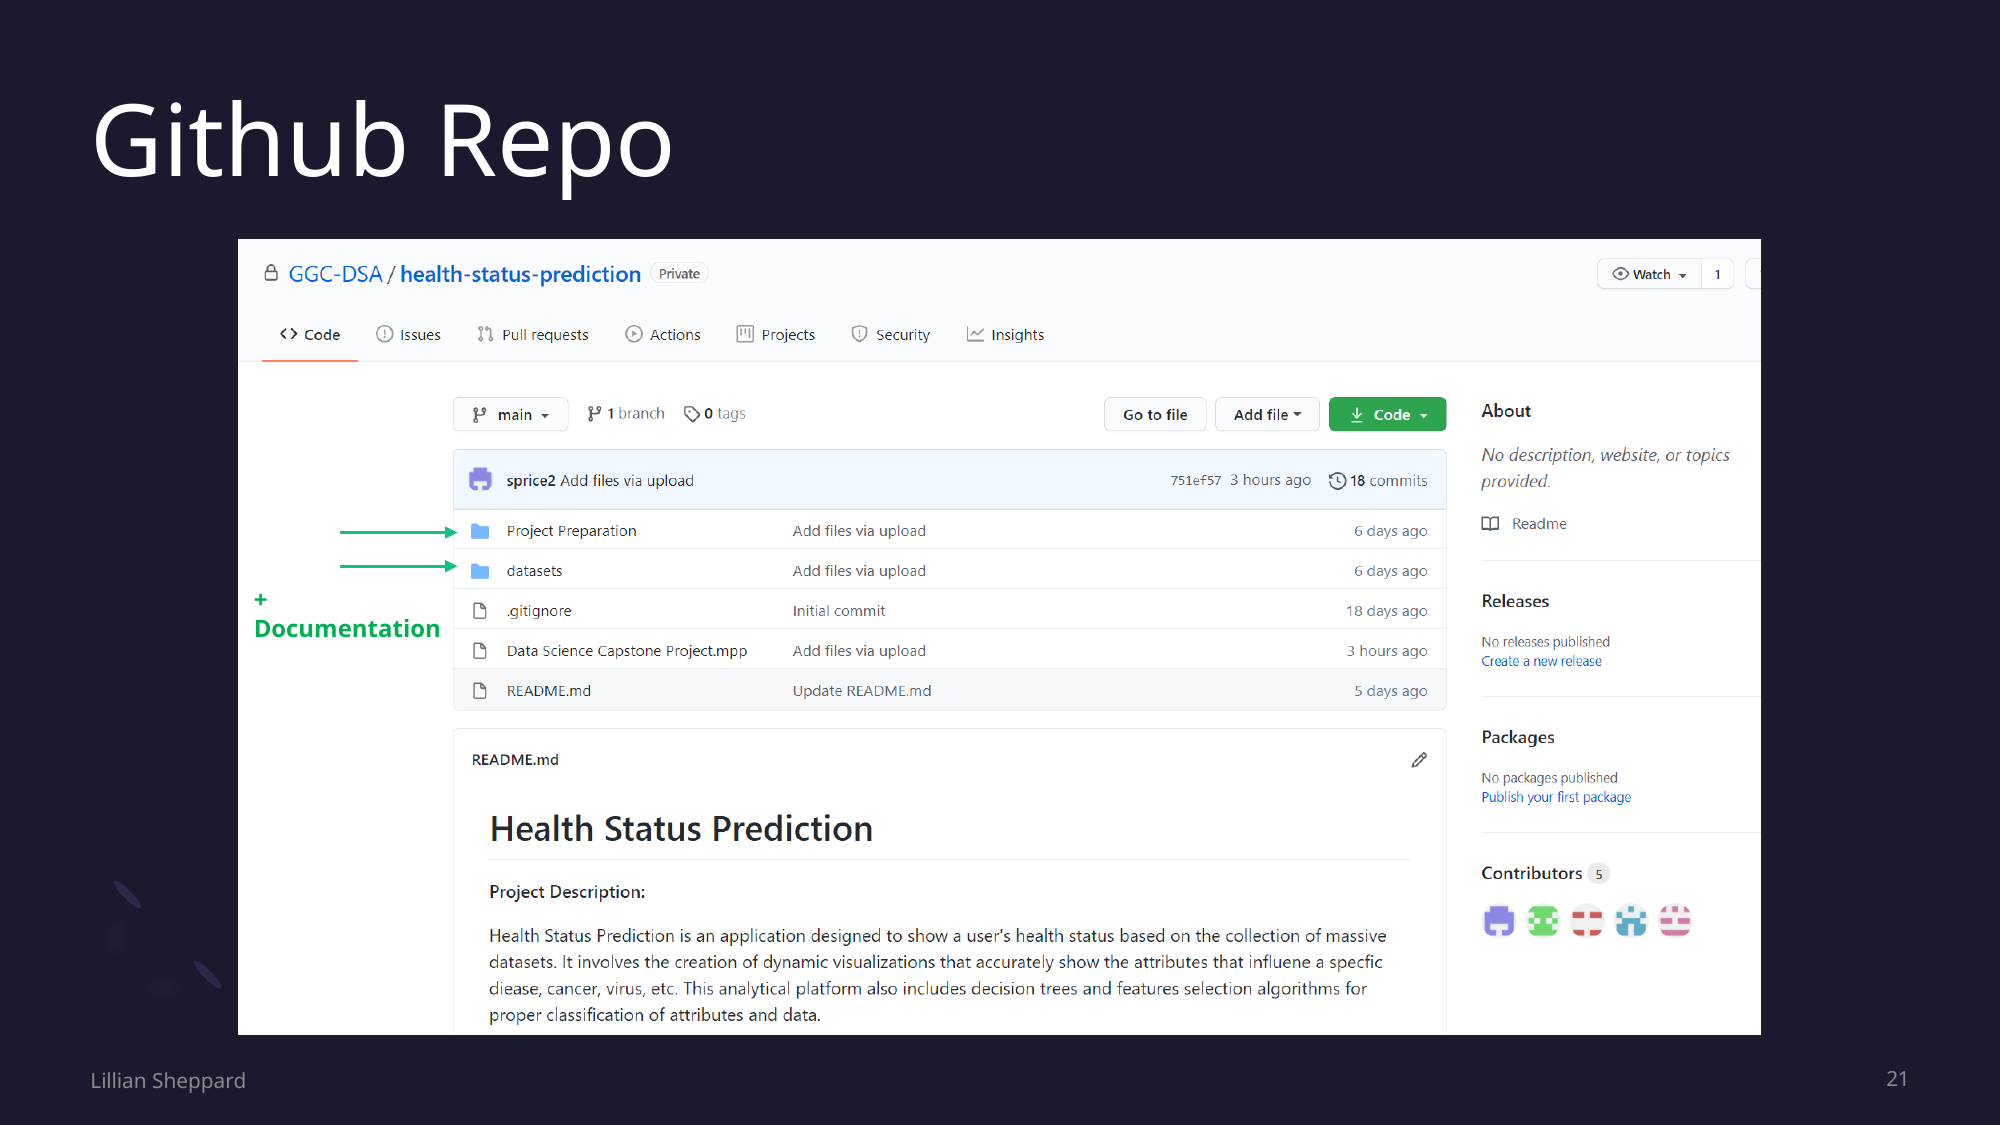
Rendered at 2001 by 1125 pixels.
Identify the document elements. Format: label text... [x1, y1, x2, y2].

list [238, 239, 1761, 1035]
slide_number 21 [1632, 1067, 1910, 1093]
title Github Repo [90, 90, 1910, 309]
slide_number Lillian Sheppard [90, 1067, 522, 1093]
